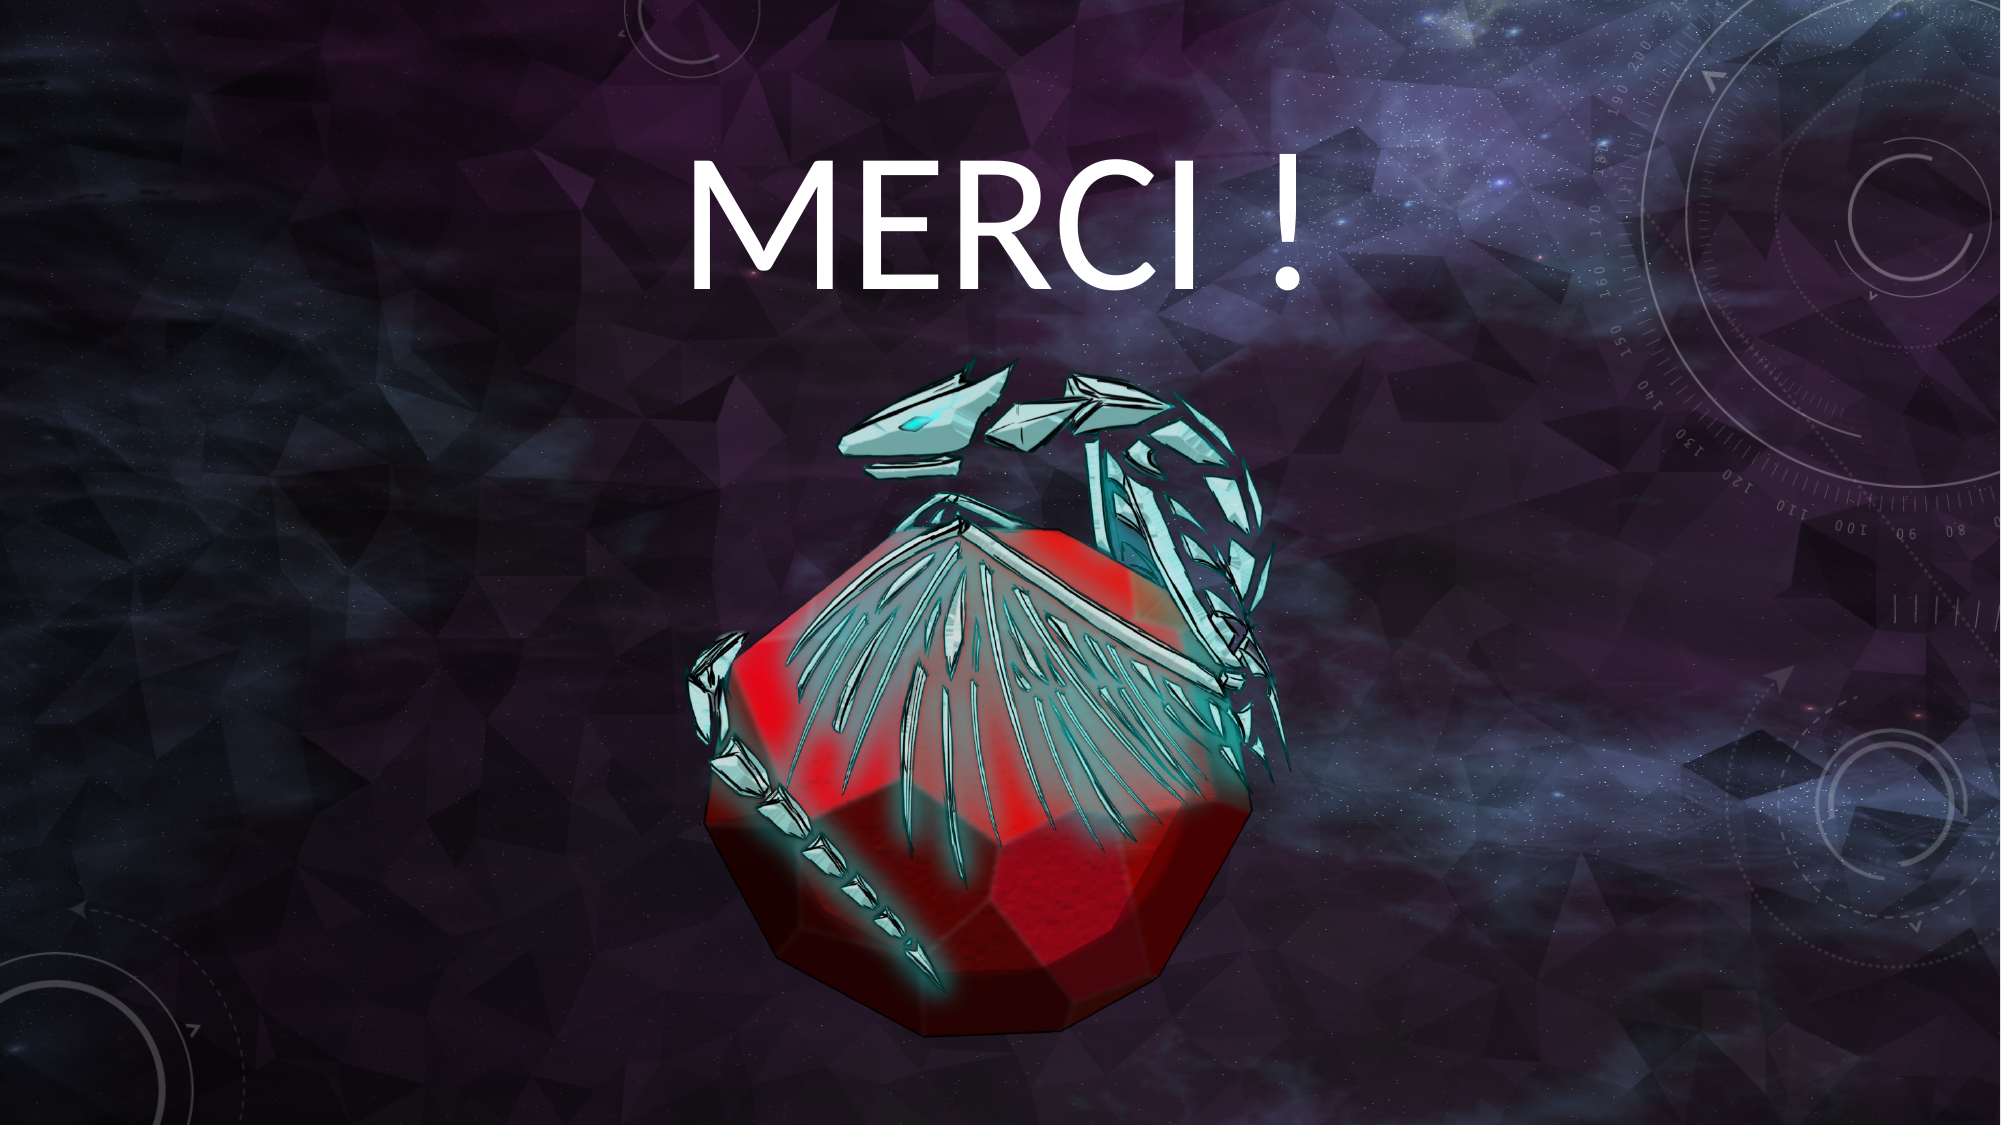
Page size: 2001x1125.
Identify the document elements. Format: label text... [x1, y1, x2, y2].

picture [0, 0, 2001, 1125]
title MERCI ! [137, 100, 1863, 318]
